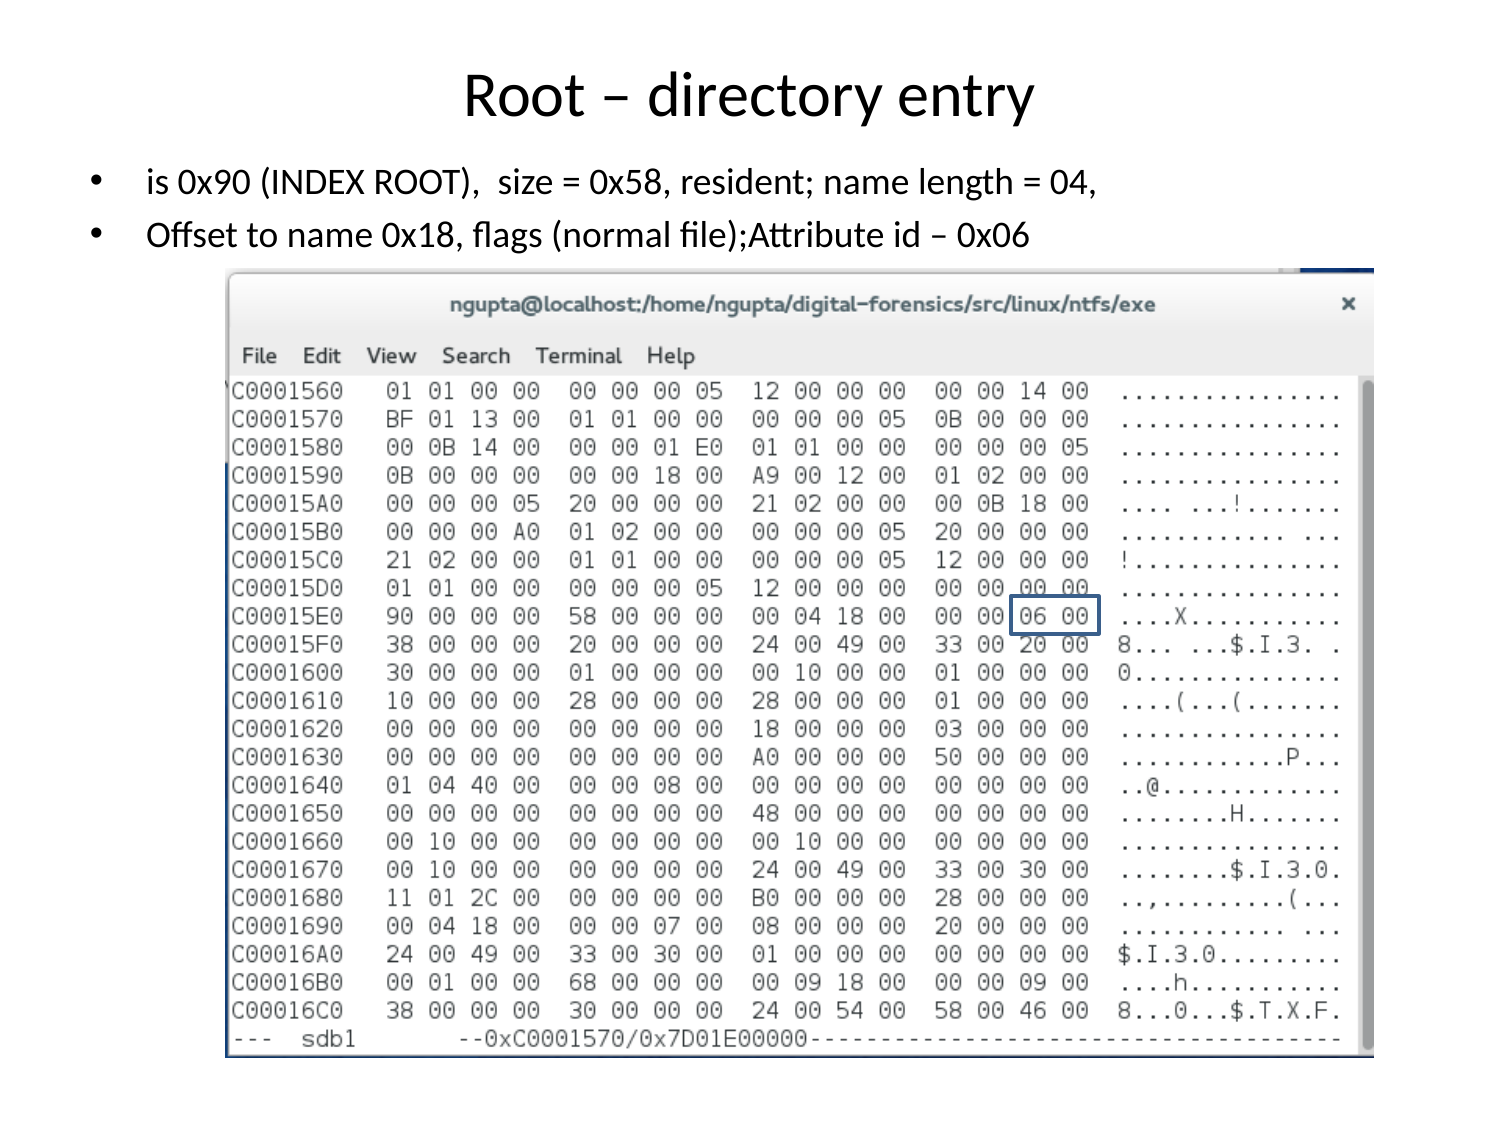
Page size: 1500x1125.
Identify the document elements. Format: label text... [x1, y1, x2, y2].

list is 0x90 (INDEX ROOT), size = 0x58, resident; name length = 04, Offset to name 0x18, flags (normal file);Attribute id – 0x06 [75, 149, 1425, 1077]
title Root – directory entry [75, 45, 1425, 138]
picture [224, 268, 1374, 1058]
